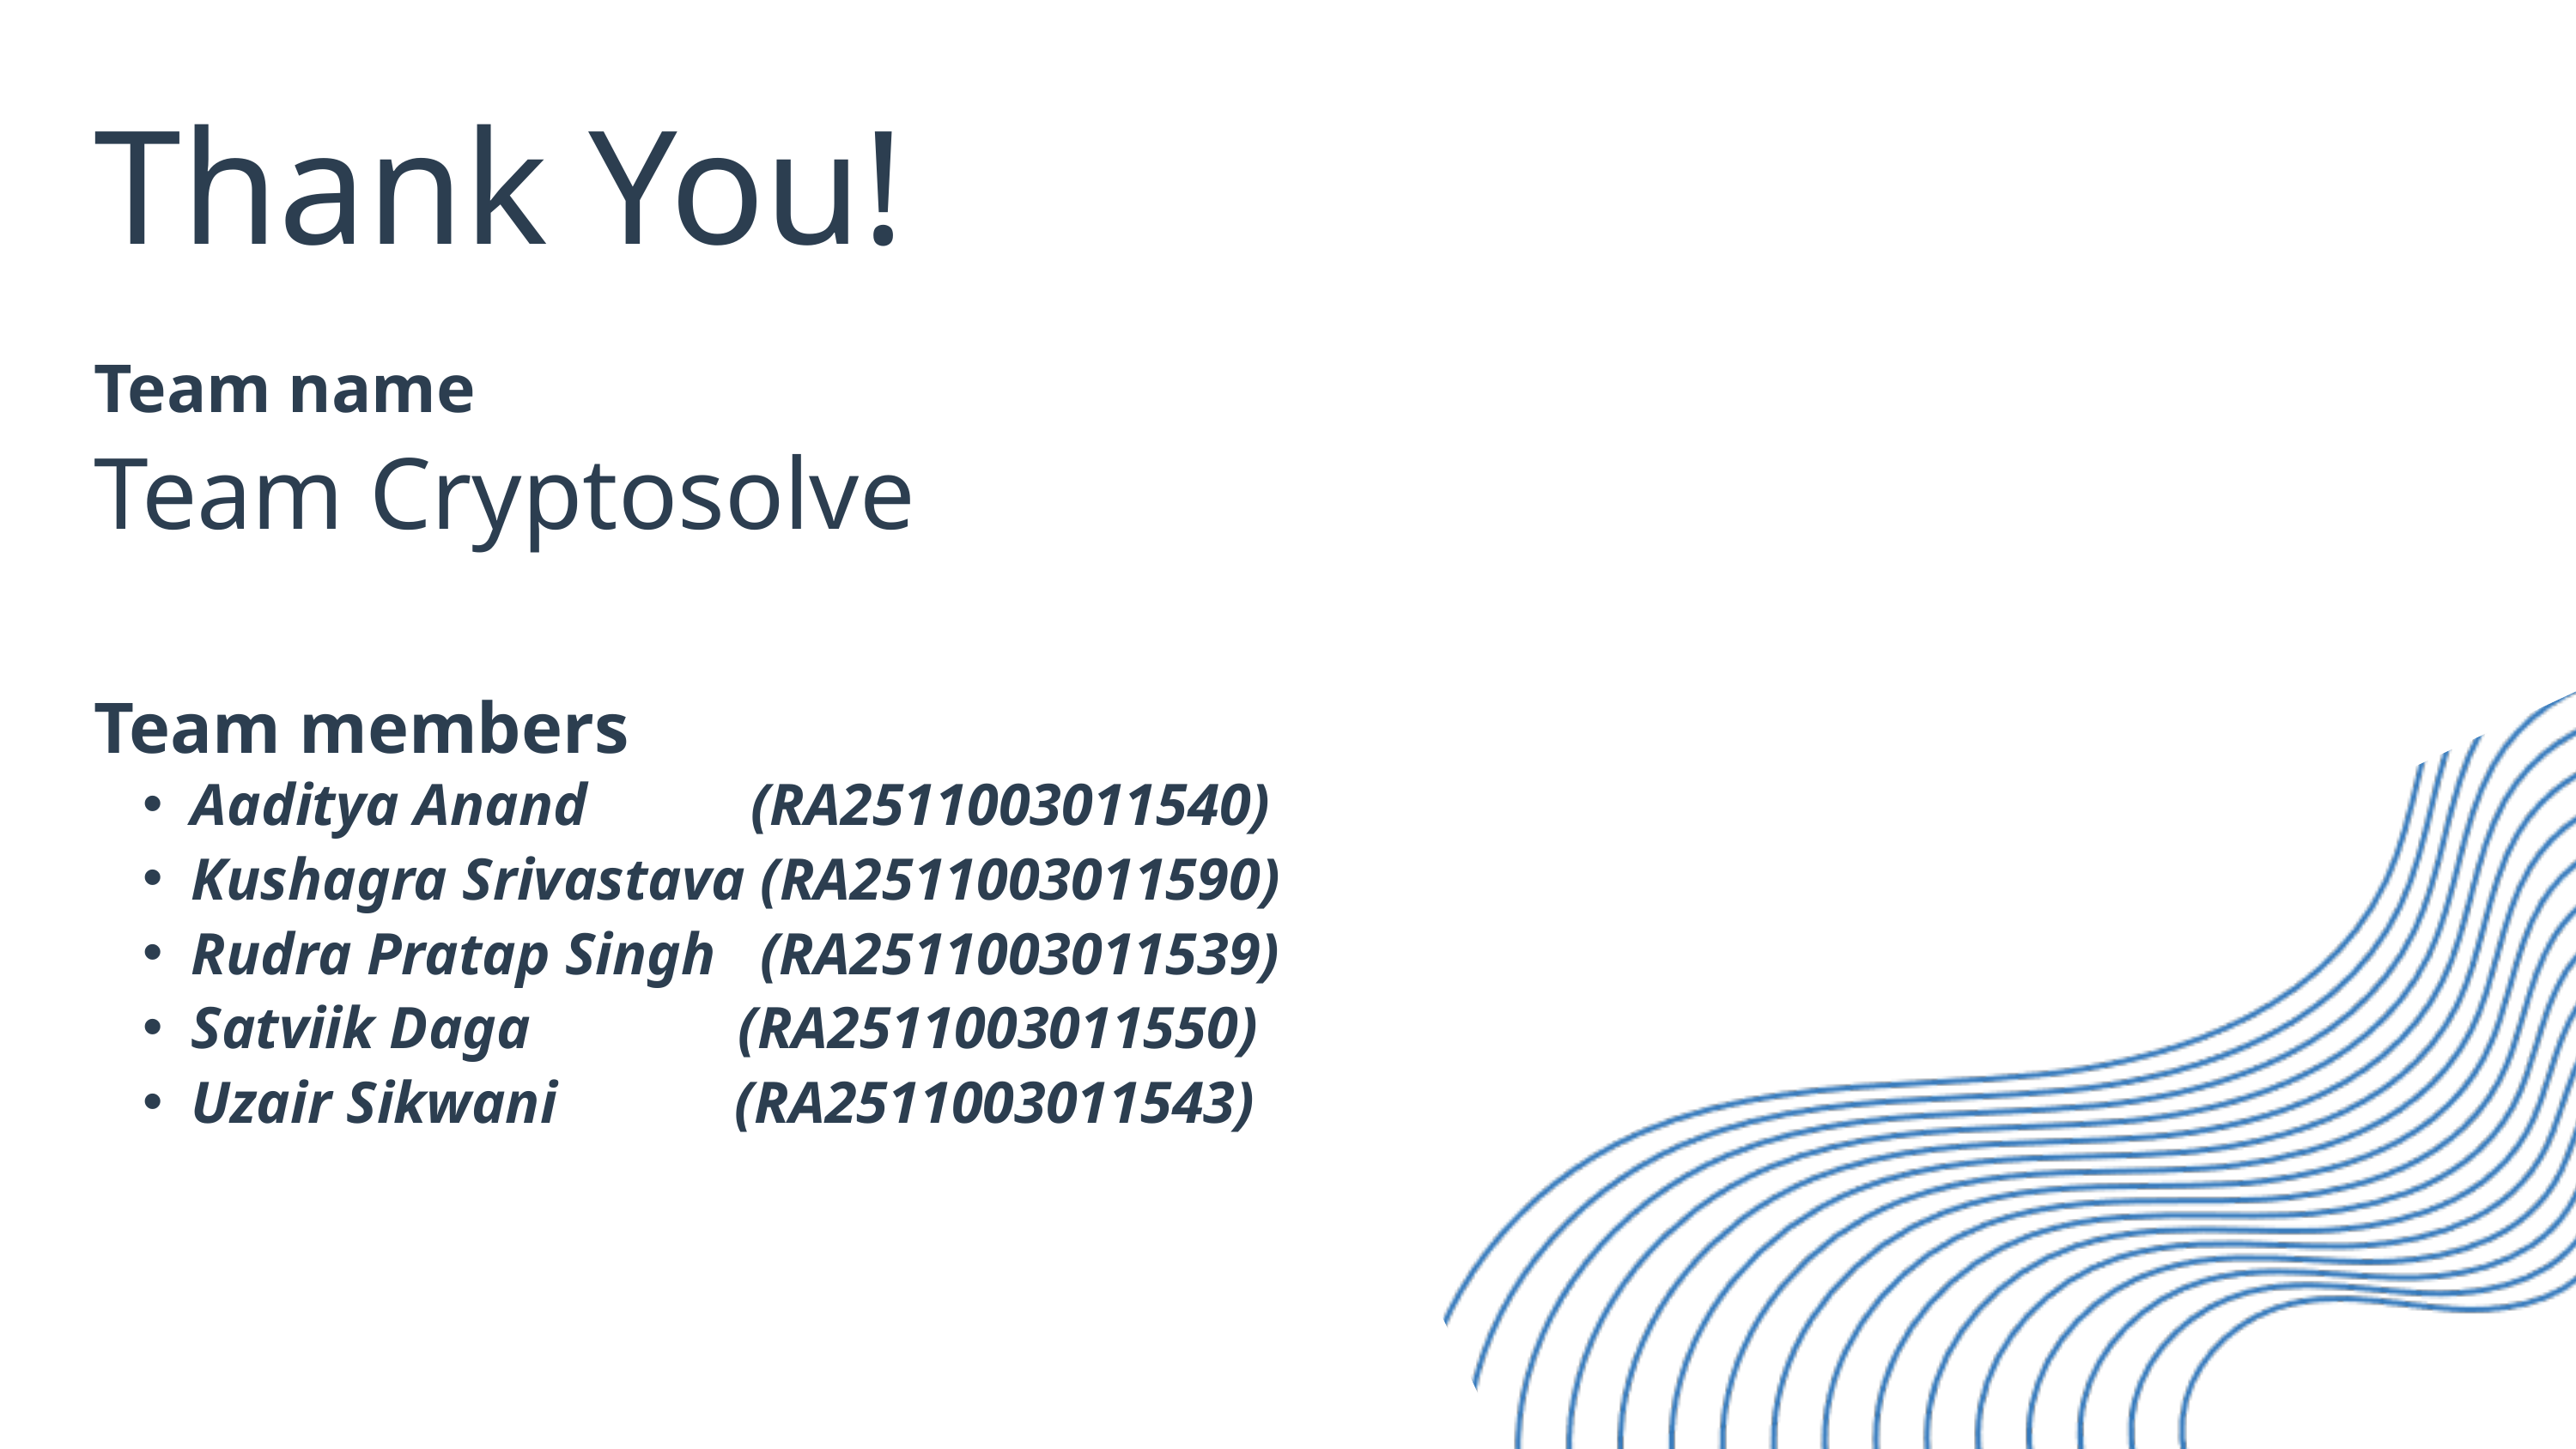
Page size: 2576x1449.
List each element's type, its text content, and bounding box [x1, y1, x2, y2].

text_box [94, 345, 1289, 1383]
text_box [1405, 691, 2576, 1449]
text_box Thank You! [94, 118, 1917, 276]
